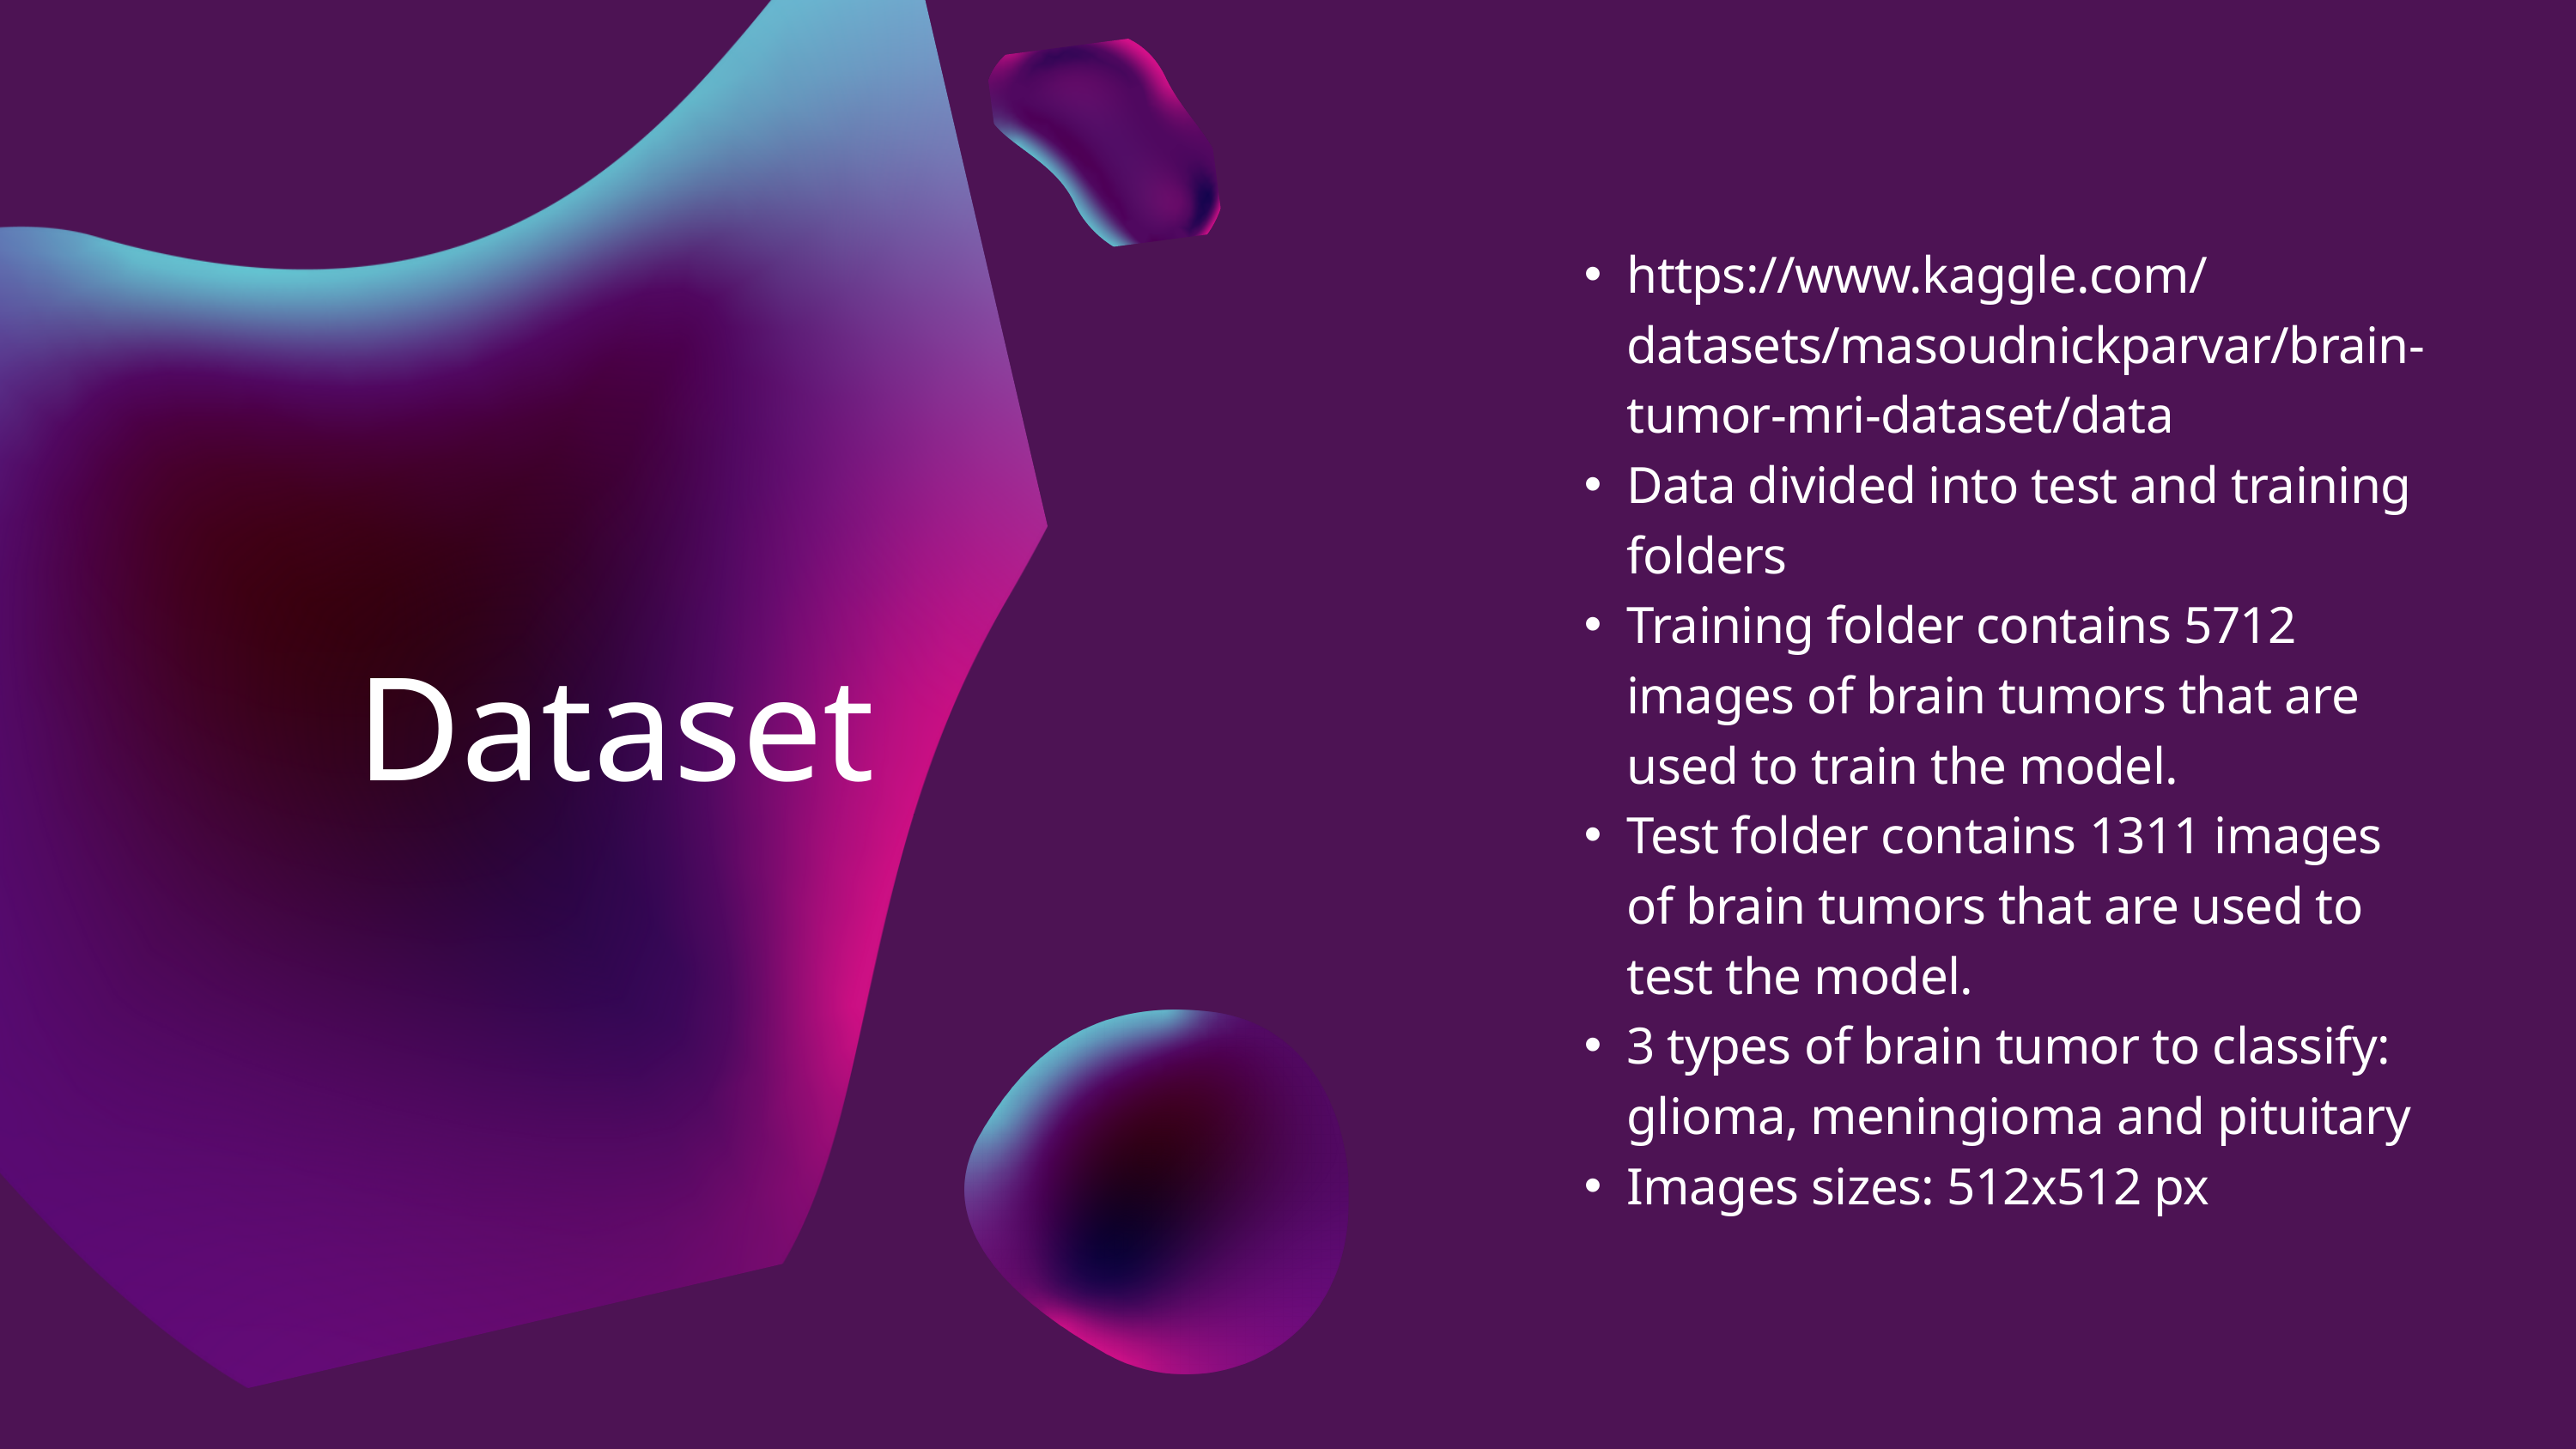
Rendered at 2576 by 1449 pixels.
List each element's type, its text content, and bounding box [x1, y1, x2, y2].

text_box https://www.kaggle.com/datasets/masoudnickparvar/brain-tumor-mri-dataset/data Data divided into test and training folders Training folder contains 5712 images of brain tumors that are used to train the model. Test folder contains 1311 images of brain tumors that are used to test the model. 3 types of brain tumor to classify: glioma, meningioma and pituitary Images sizes: 512x512 px [1541, 233, 2432, 1215]
text_box [964, 1009, 1349, 1374]
text_box [985, 29, 1224, 260]
text_box [0, 0, 1197, 1446]
text_box Dataset [356, 640, 1105, 809]
